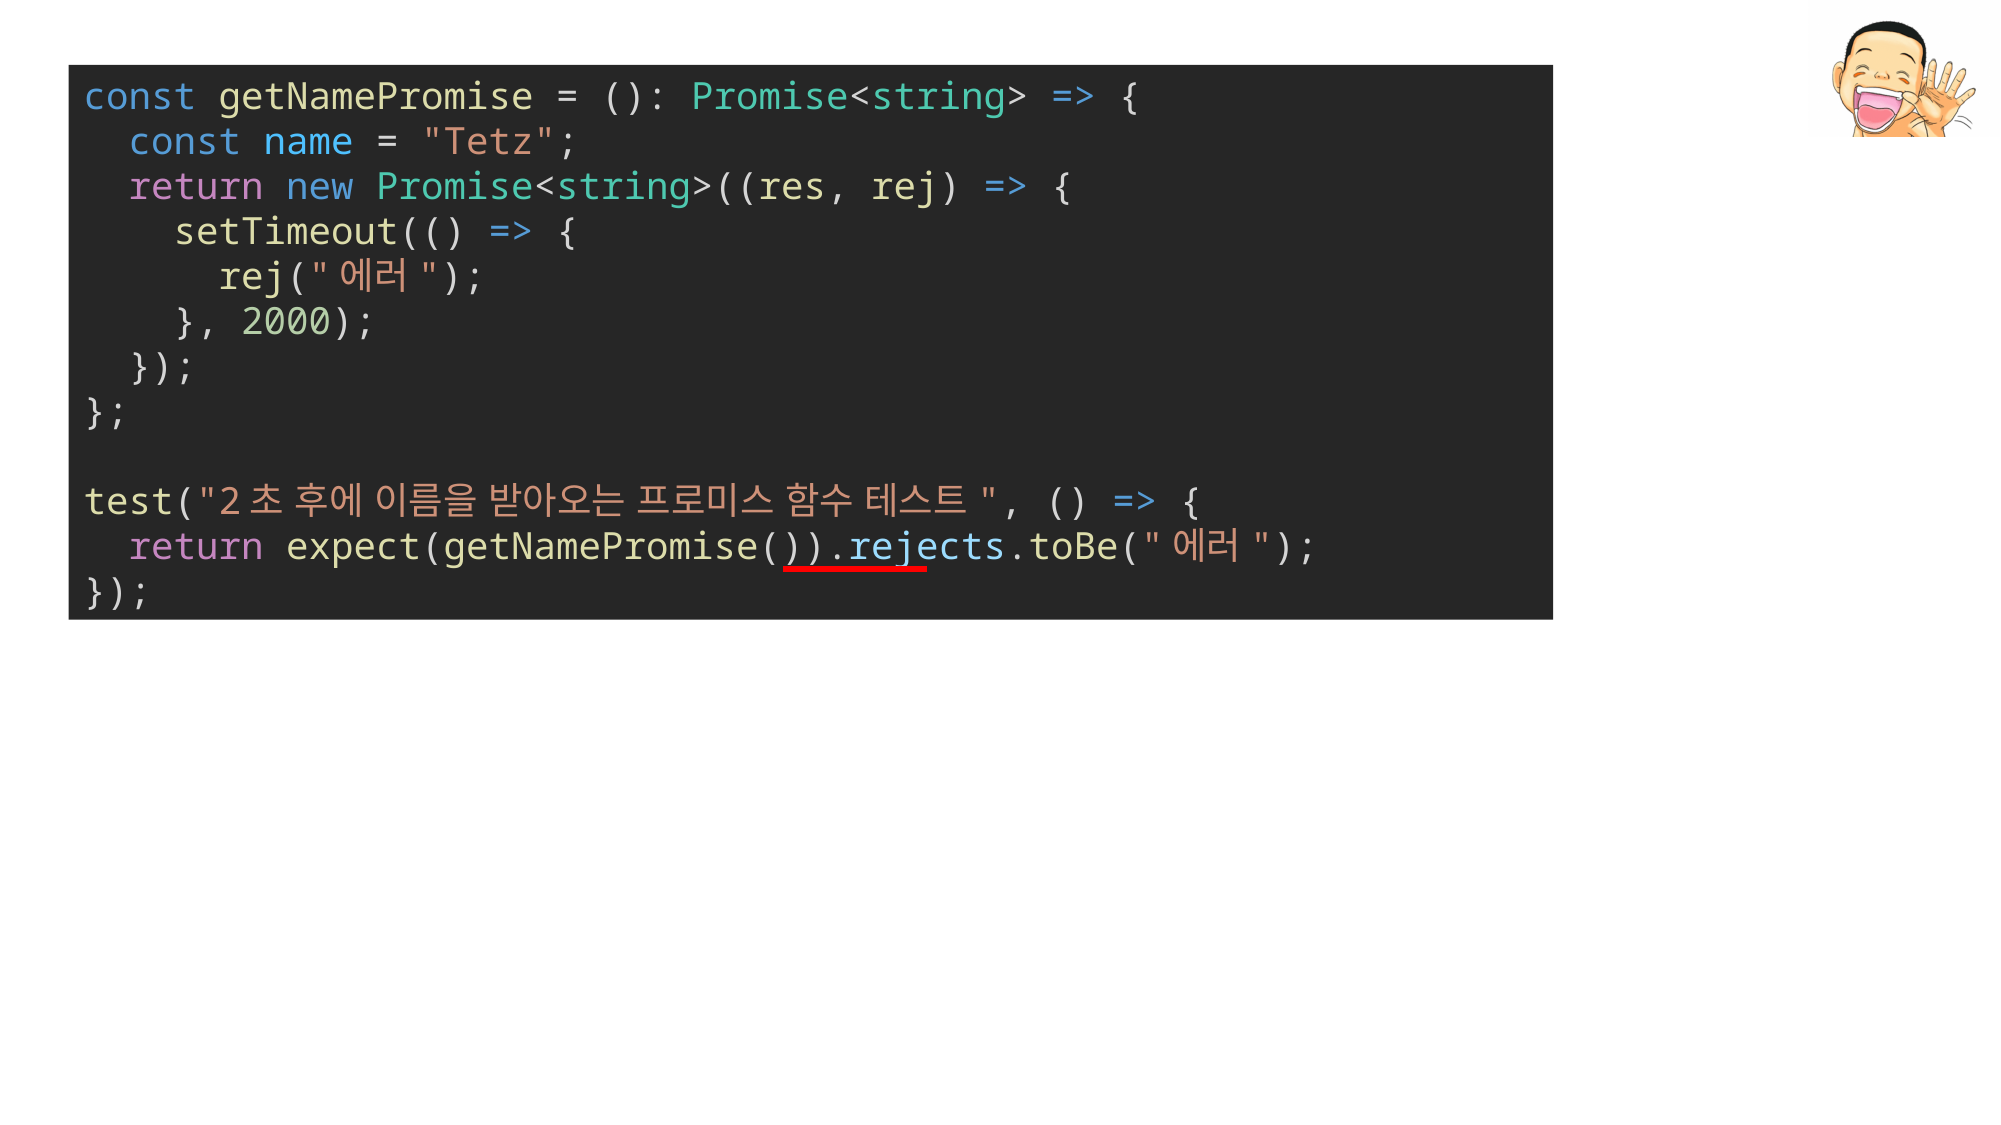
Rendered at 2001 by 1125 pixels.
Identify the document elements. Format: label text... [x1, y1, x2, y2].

picture [1808, 0, 2000, 137]
text_box const getNamePromise = (): Promise<string> => { const name = "Tetz"; return new Promise<string>((res, rej) => { setTimeout(() => { rej("에러"); }, 2000); }); }; test("2초 후에 이름을 받아오는 프로미스 함수 테스트", () => { return expect(getNamePromise()).rejects.toBe("에러"); }); [68, 64, 1554, 620]
